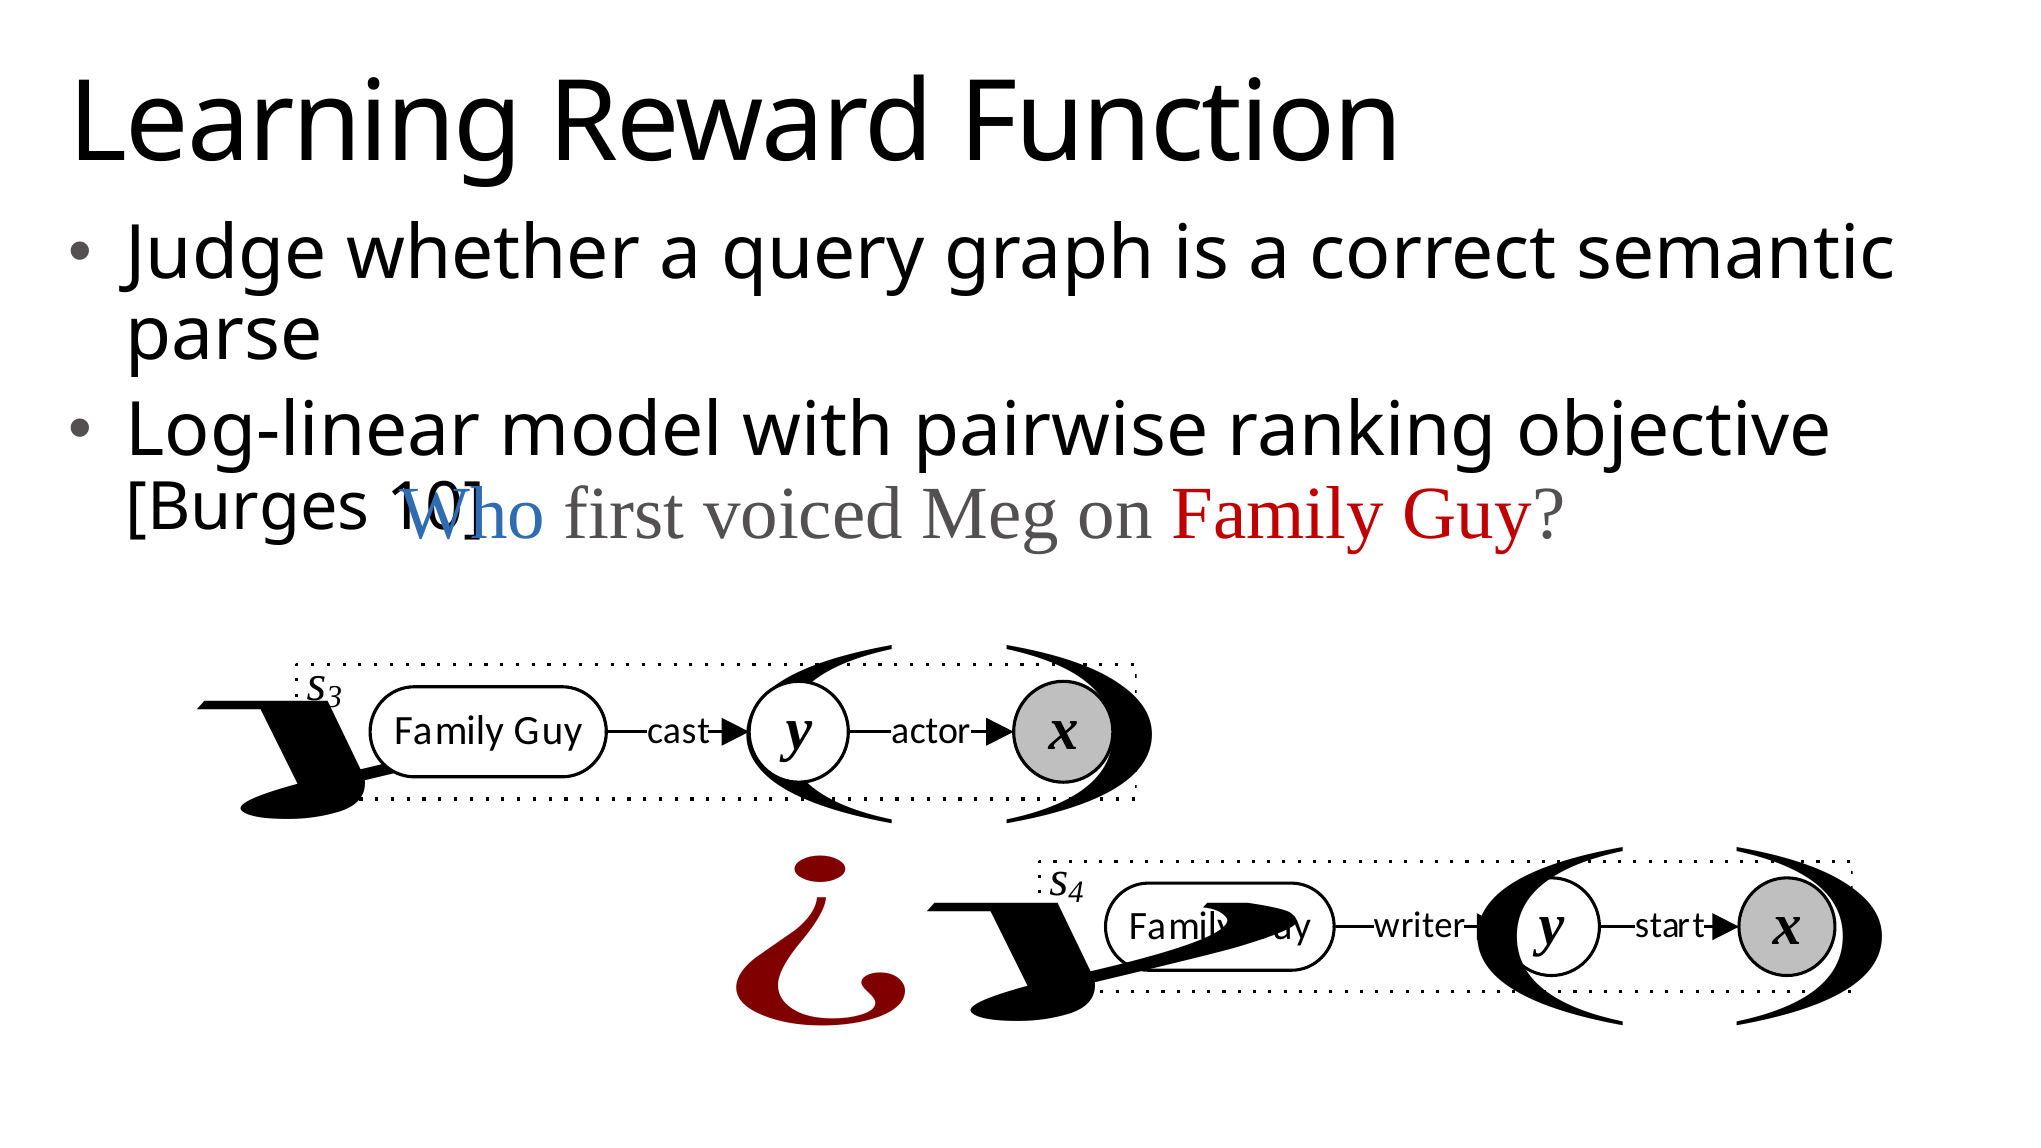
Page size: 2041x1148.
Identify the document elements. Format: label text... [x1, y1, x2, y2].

text_box Who first voiced Meg on Family Guy? [384, 455, 1656, 561]
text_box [124, 631, 1229, 830]
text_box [855, 834, 1959, 1033]
list Judge whether a query graph is a correct semantic parse Log-linear model with pairwise ranking objective [Burges 10] [45, 199, 1996, 412]
